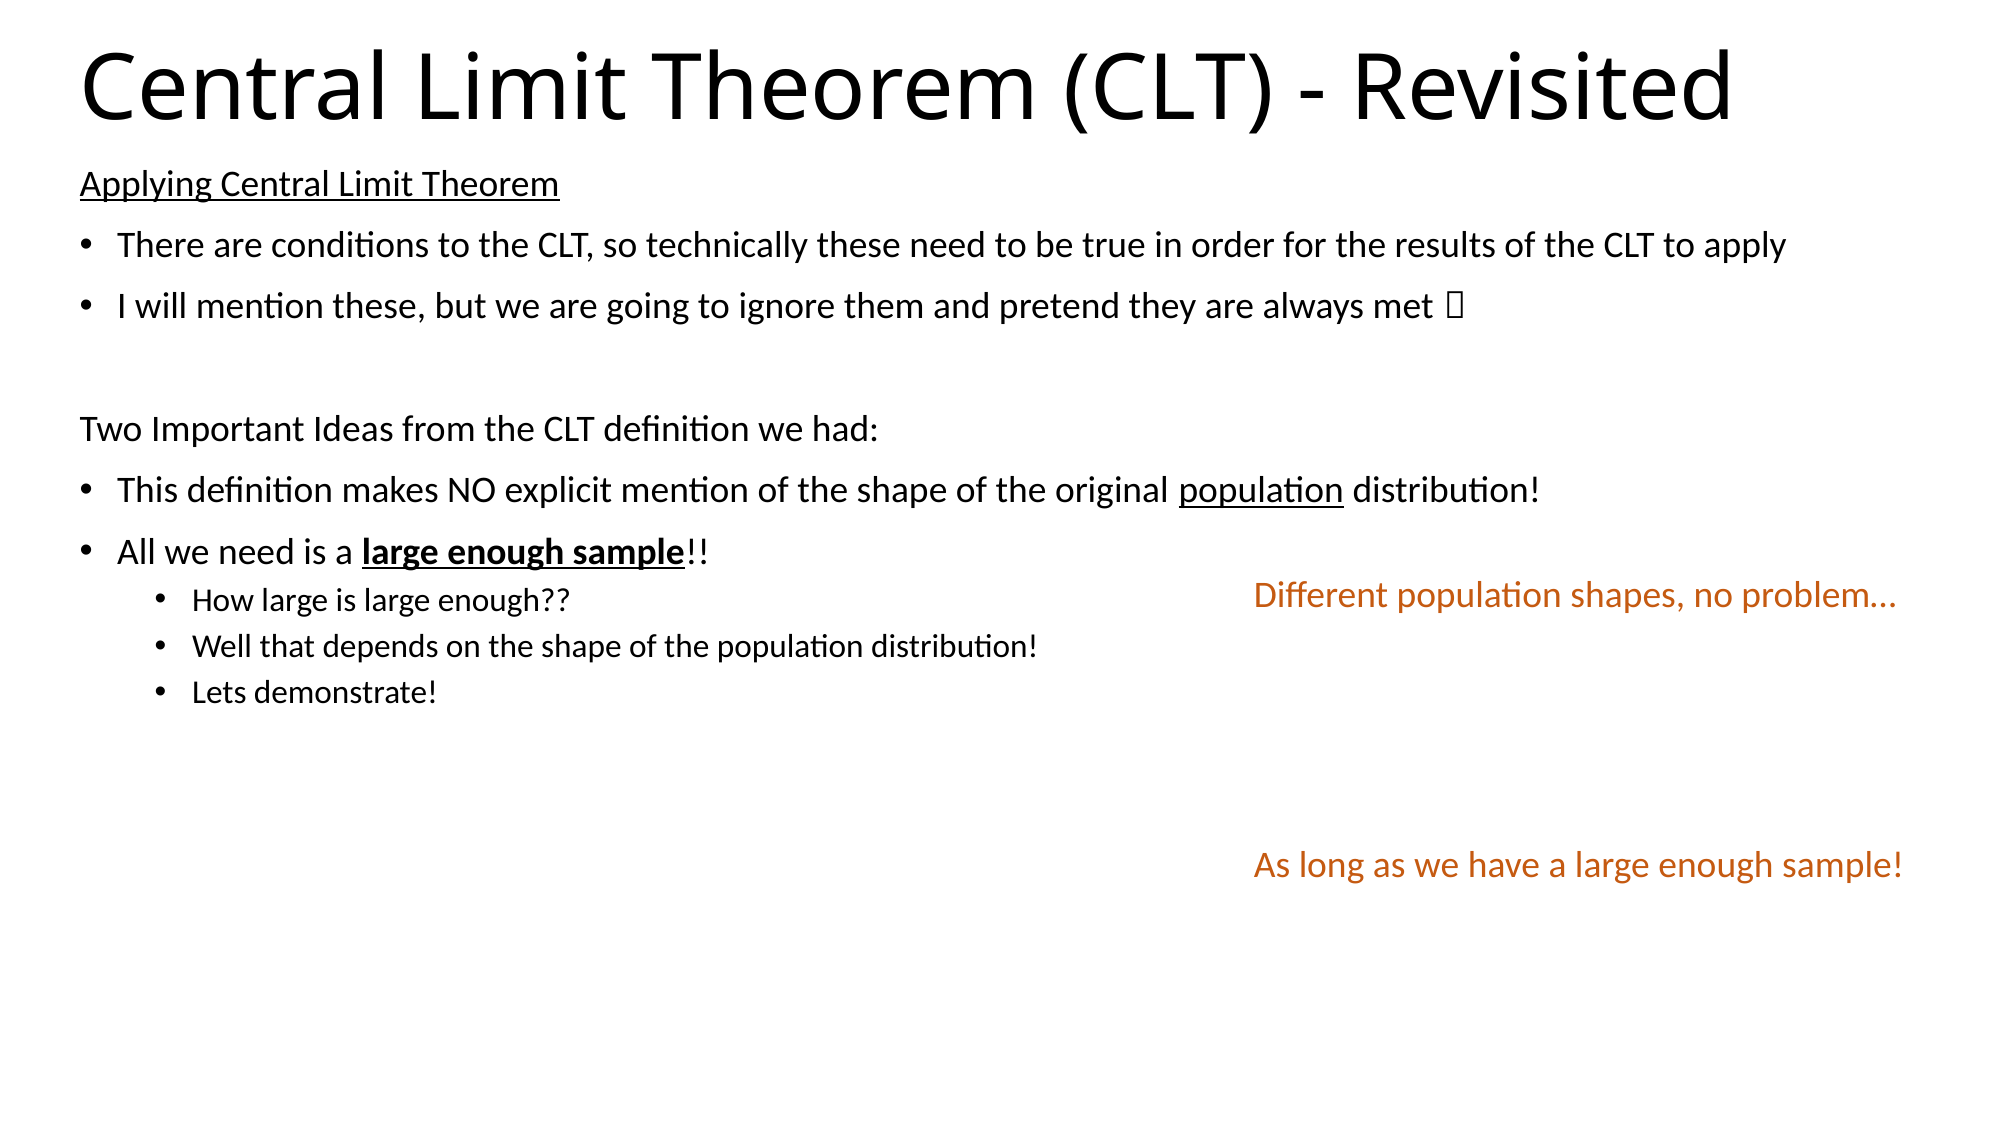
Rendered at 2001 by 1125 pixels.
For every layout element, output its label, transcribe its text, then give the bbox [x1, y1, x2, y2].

list Applying Central Limit Theorem There are conditions to the CLT, so technically these need to be true in order for the results of the CLT to apply I will mention these, but we are going to ignore them and pretend they are always met  Two Important Ideas from the CLT definition we had: This definition makes NO explicit mention of the shape of the original population distribution! All we need is a large enough sample!! How large is large enough?? Well that depends on the shape of the population distribution! Lets demonstrate! [64, 156, 1936, 1100]
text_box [1234, 562, 1950, 896]
title Central Limit Theorem (CLT) - Revisited [64, 0, 1790, 156]
